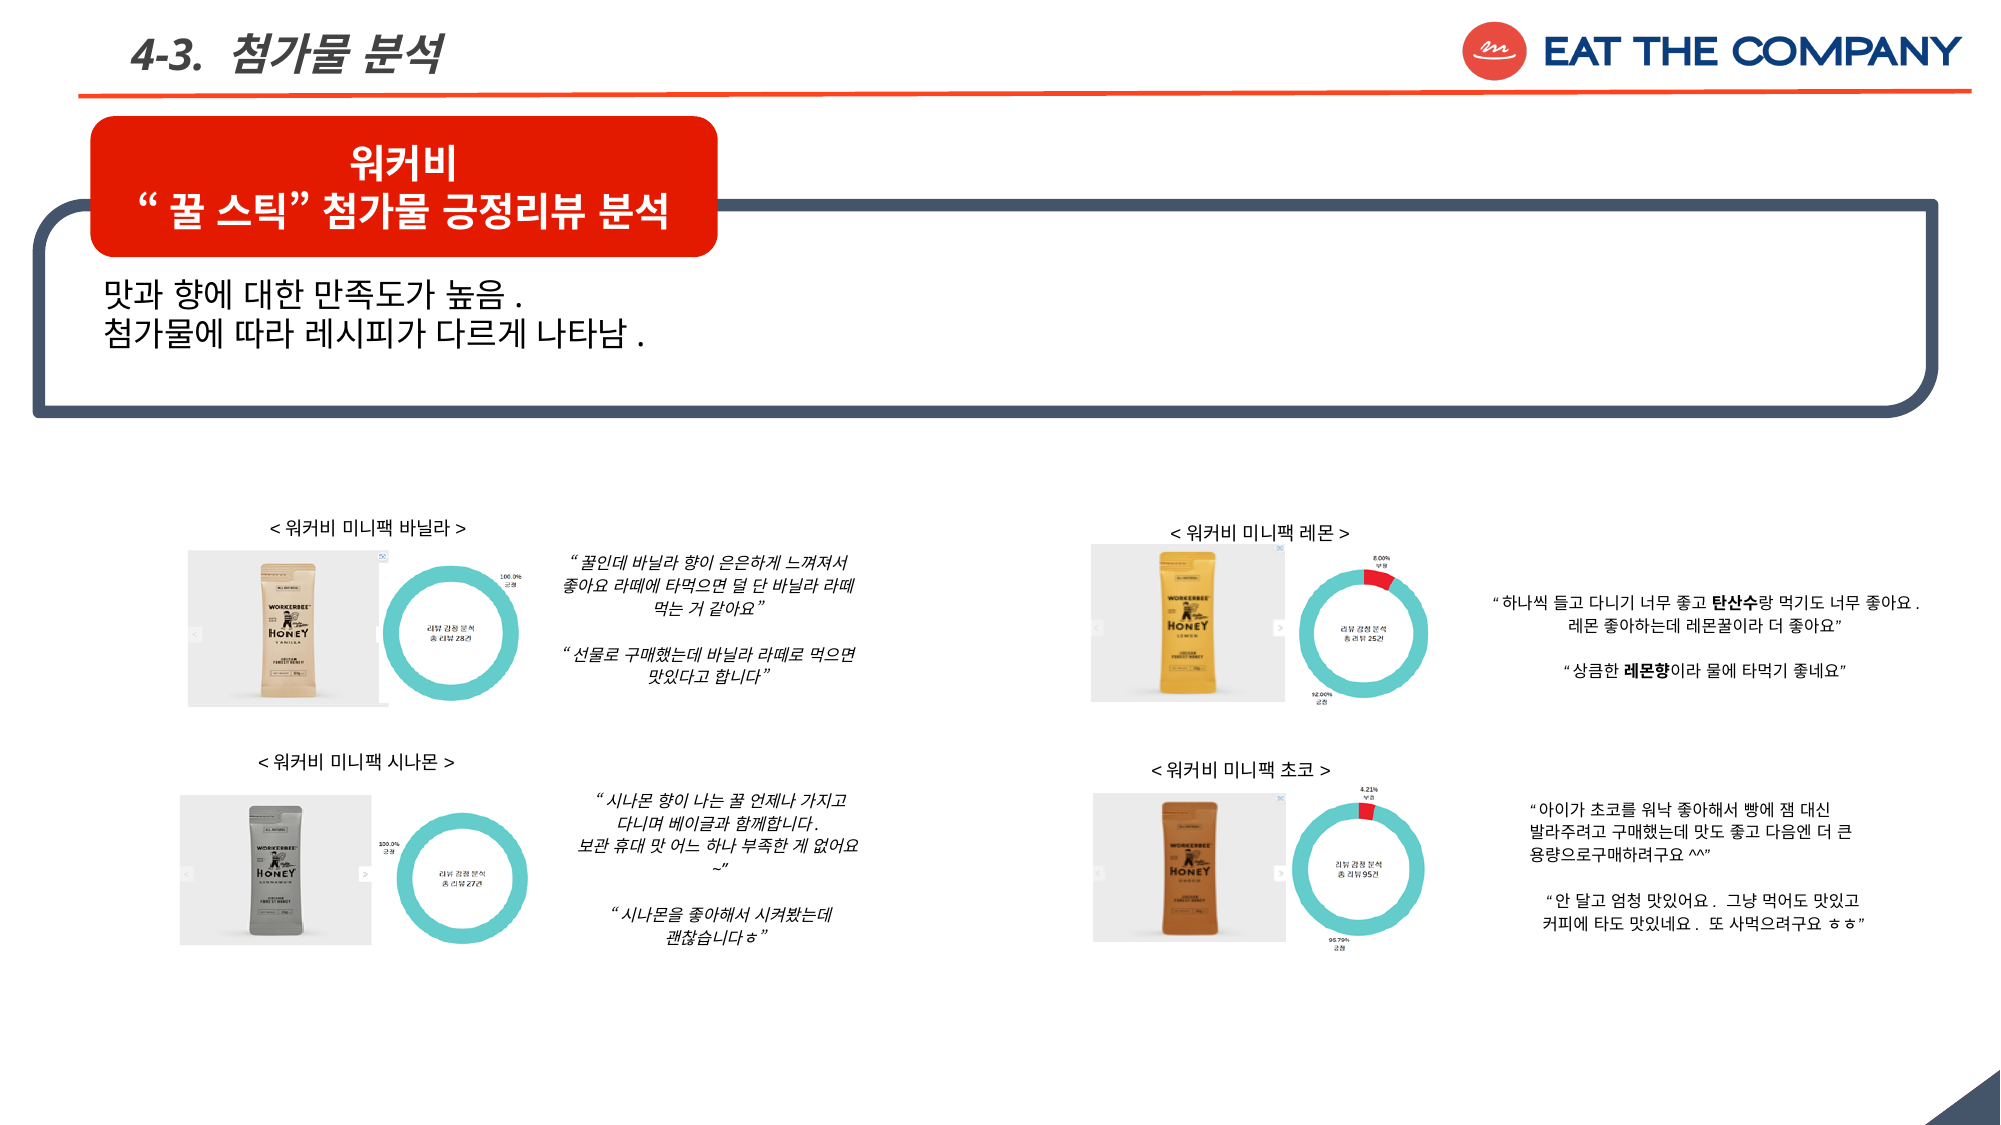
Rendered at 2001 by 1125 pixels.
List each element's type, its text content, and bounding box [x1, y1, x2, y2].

text_box “꿀인데 바닐라 향이 은은하게 느껴져서 좋아요 라떼에 타먹으면 덜 단 바닐라 라떼 먹는 거 같아요” “선물로 구매했는데 바닐라 라떼로 먹으면 맛있다고 합니다” [543, 534, 871, 781]
text_box “시나몬 향이 나는 꿀 언제나 가지고 다니며 베이글과 함께합니다. 보관 휴대 맛 어느 하나 부족한 게 없어요~” “시나몬을 좋아해서 시켜봤는데 괜찮습니다ㅎ” [555, 772, 884, 1018]
picture [186, 548, 525, 707]
text_box <워커비 미니팩 초코> [1015, 740, 1408, 781]
text_box <워커비 미니팩 레몬> [1034, 503, 1473, 544]
text_box “하나씩 들고 다니기 너무 좋고 탄산수랑 먹기도 너무 좋아요. 레몬 좋아하는데 레몬꿀이라 더 좋아요” “상큼한 레몬향이라 물에 타먹기 좋네요” [1462, 533, 1947, 717]
text_box 맛과 향에 대한 만족도가 높음. 첨가물에 따라 레시피가 다르게 나타남. [38, 205, 1933, 412]
text_box 워커비 “꿀 스틱” 첨가물 긍정리뷰 분석 [91, 141, 717, 257]
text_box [1091, 544, 1434, 707]
text_box <워커비 미니팩 시나몬> [122, 734, 555, 787]
picture [373, 807, 532, 948]
text_box “아이가 초코를 워낙 좋아해서 빵에 잼 대신 발라주려고 구매했는데 맛도 좋고 다음엔 더 큰 용량으로구매하려구요^^” “안 달고 엄청 맛있어요. 그냥 먹어도 맛있고 커피에 타도 맛있네요. 또 사먹으려구요 ㅎㅎ” [1514, 781, 1892, 965]
picture [1092, 793, 1287, 942]
picture [178, 793, 372, 946]
text_box <워커비 미니팩 바닐라> [133, 500, 824, 552]
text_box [78, 0, 2000, 130]
picture [1288, 785, 1434, 952]
